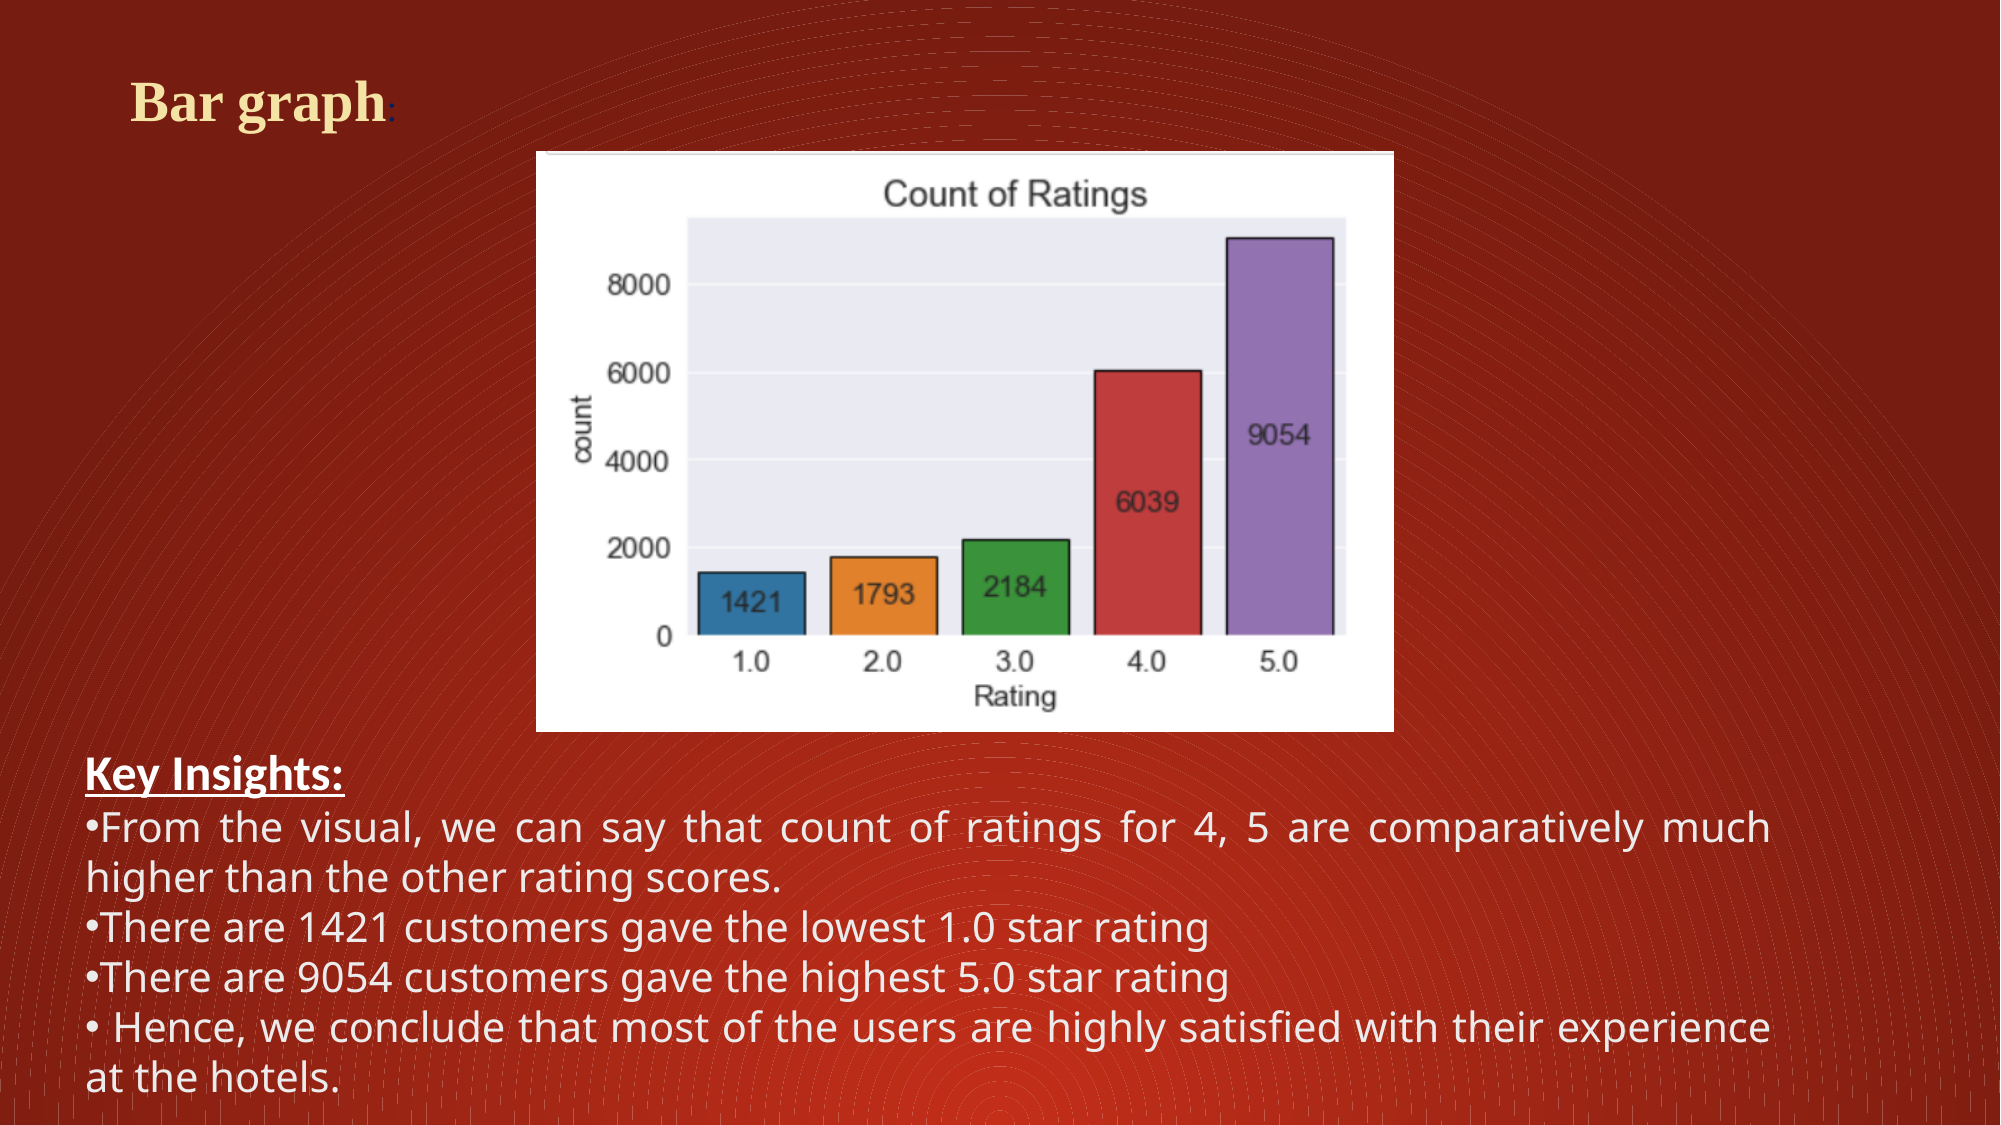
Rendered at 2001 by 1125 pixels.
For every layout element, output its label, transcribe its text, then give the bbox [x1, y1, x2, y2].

text_box Key Insights: From the visual, we can say that count of ratings for 4, 5 are comparatively much higher than the other rating scores. There are 1421 customers gave the lowest 1.0 star rating There are 9054 customers gave the highest 5.0 star rating Hence, we conclude that most of the users are highly satisfied with their experience at the hotels. [70, 733, 1788, 1107]
picture [536, 151, 1395, 732]
text_box Bar graph: [115, 55, 1116, 141]
